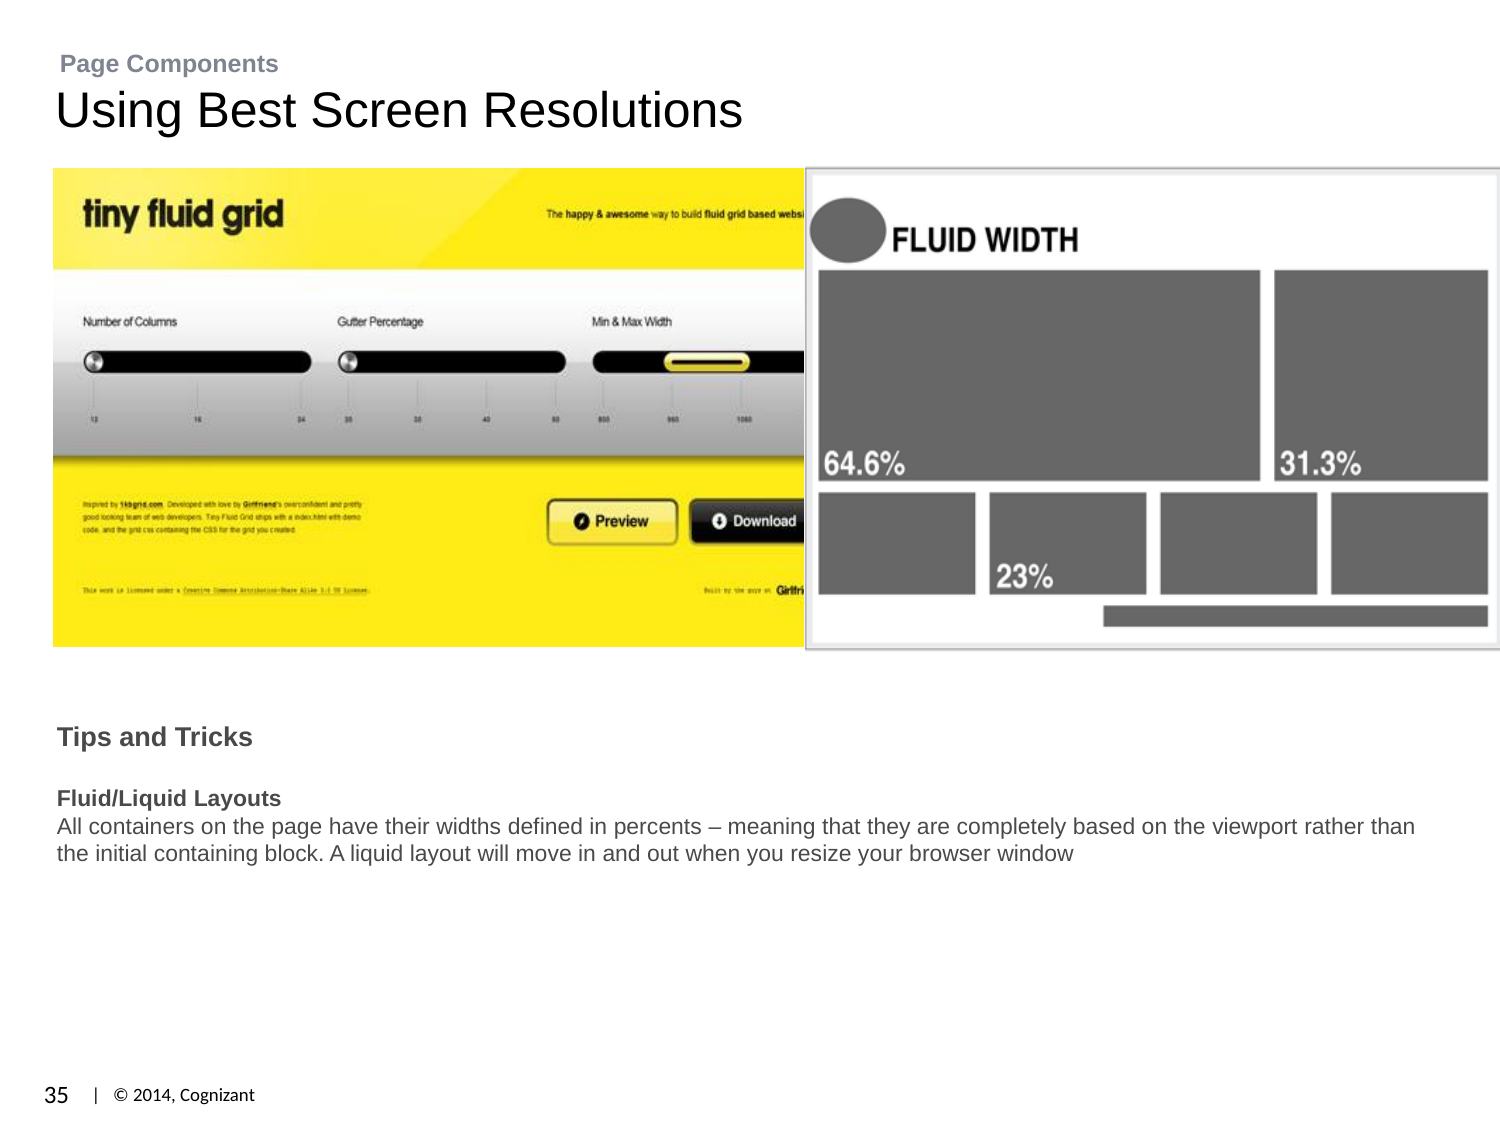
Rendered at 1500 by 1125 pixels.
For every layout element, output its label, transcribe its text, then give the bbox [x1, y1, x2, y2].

text_box Page Components [45, 39, 405, 85]
picture [53, 164, 1500, 653]
title Using Best Screen Resolutions [55, 78, 1463, 145]
text_box Tips and Tricks Fluid/Liquid Layouts All containers on the page have their widths defined in percents – meaning that they are completely based on the viewport rather than the initial containing block. A liquid layout will move in and out when you resize your browser window [56, 711, 1445, 874]
